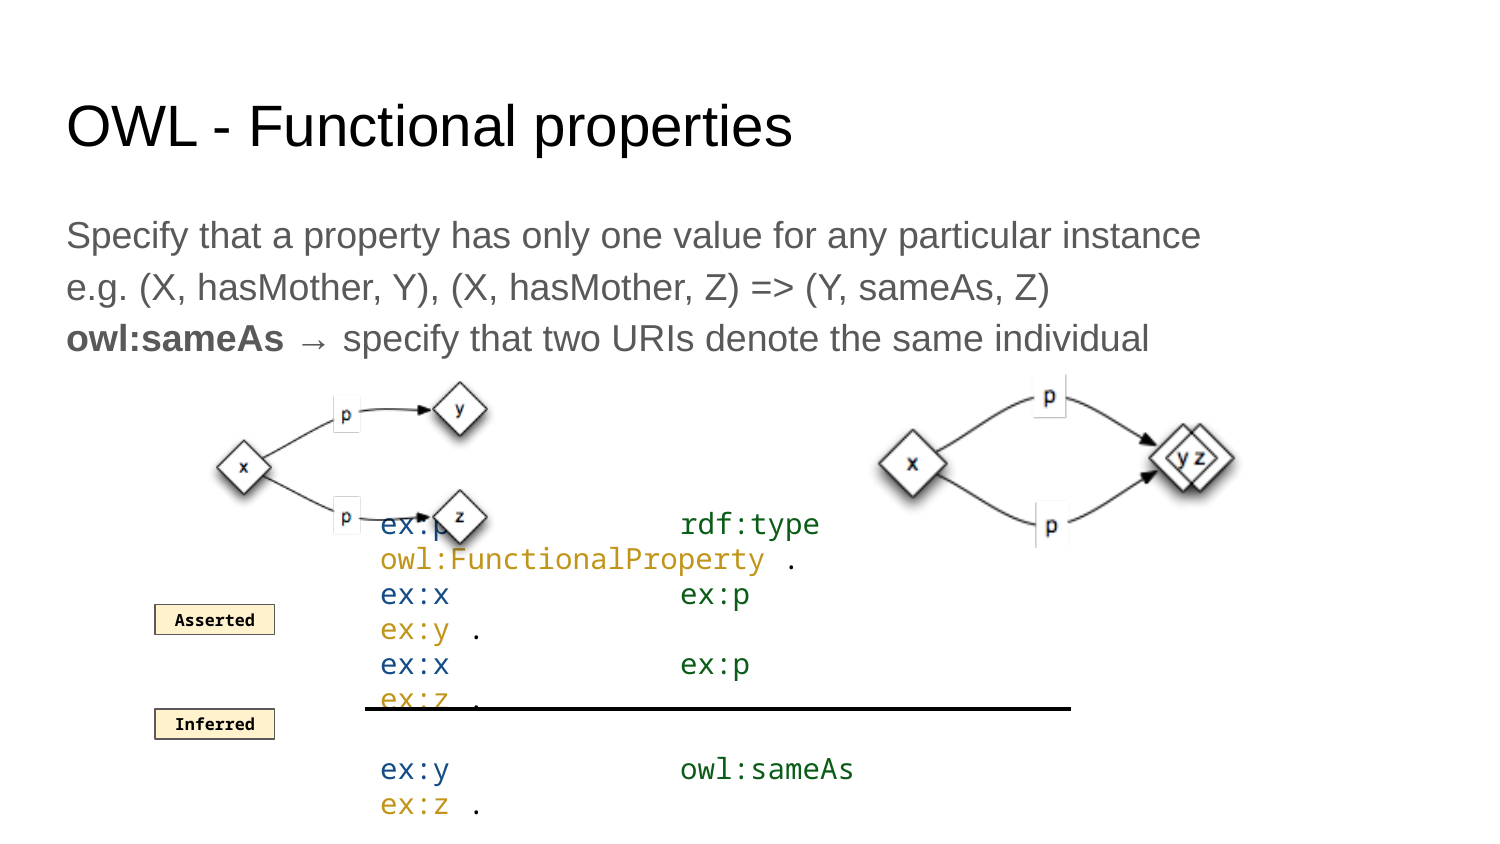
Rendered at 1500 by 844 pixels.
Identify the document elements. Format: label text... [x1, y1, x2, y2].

text_box ex:p rdf:type owl:FunctionalProperty . ex:x ex:p ex:y . ex:x ex:p ex:z . ex:y owl:sameAs ex:z . [374, 565, 1194, 760]
text_box Asserted [155, 604, 275, 635]
text_box Inferred [155, 708, 275, 739]
picture [200, 371, 503, 566]
title OWL - Functional properties [51, 72, 1449, 167]
picture [857, 373, 1254, 548]
list Specify that a property has only one value for any particular instance e.g. (X, hasMother, Y), (X, hasMother, Z) => (Y, sameAs, Z) owl:sameAs → specify that two URIs denote the same individual [51, 189, 1449, 807]
